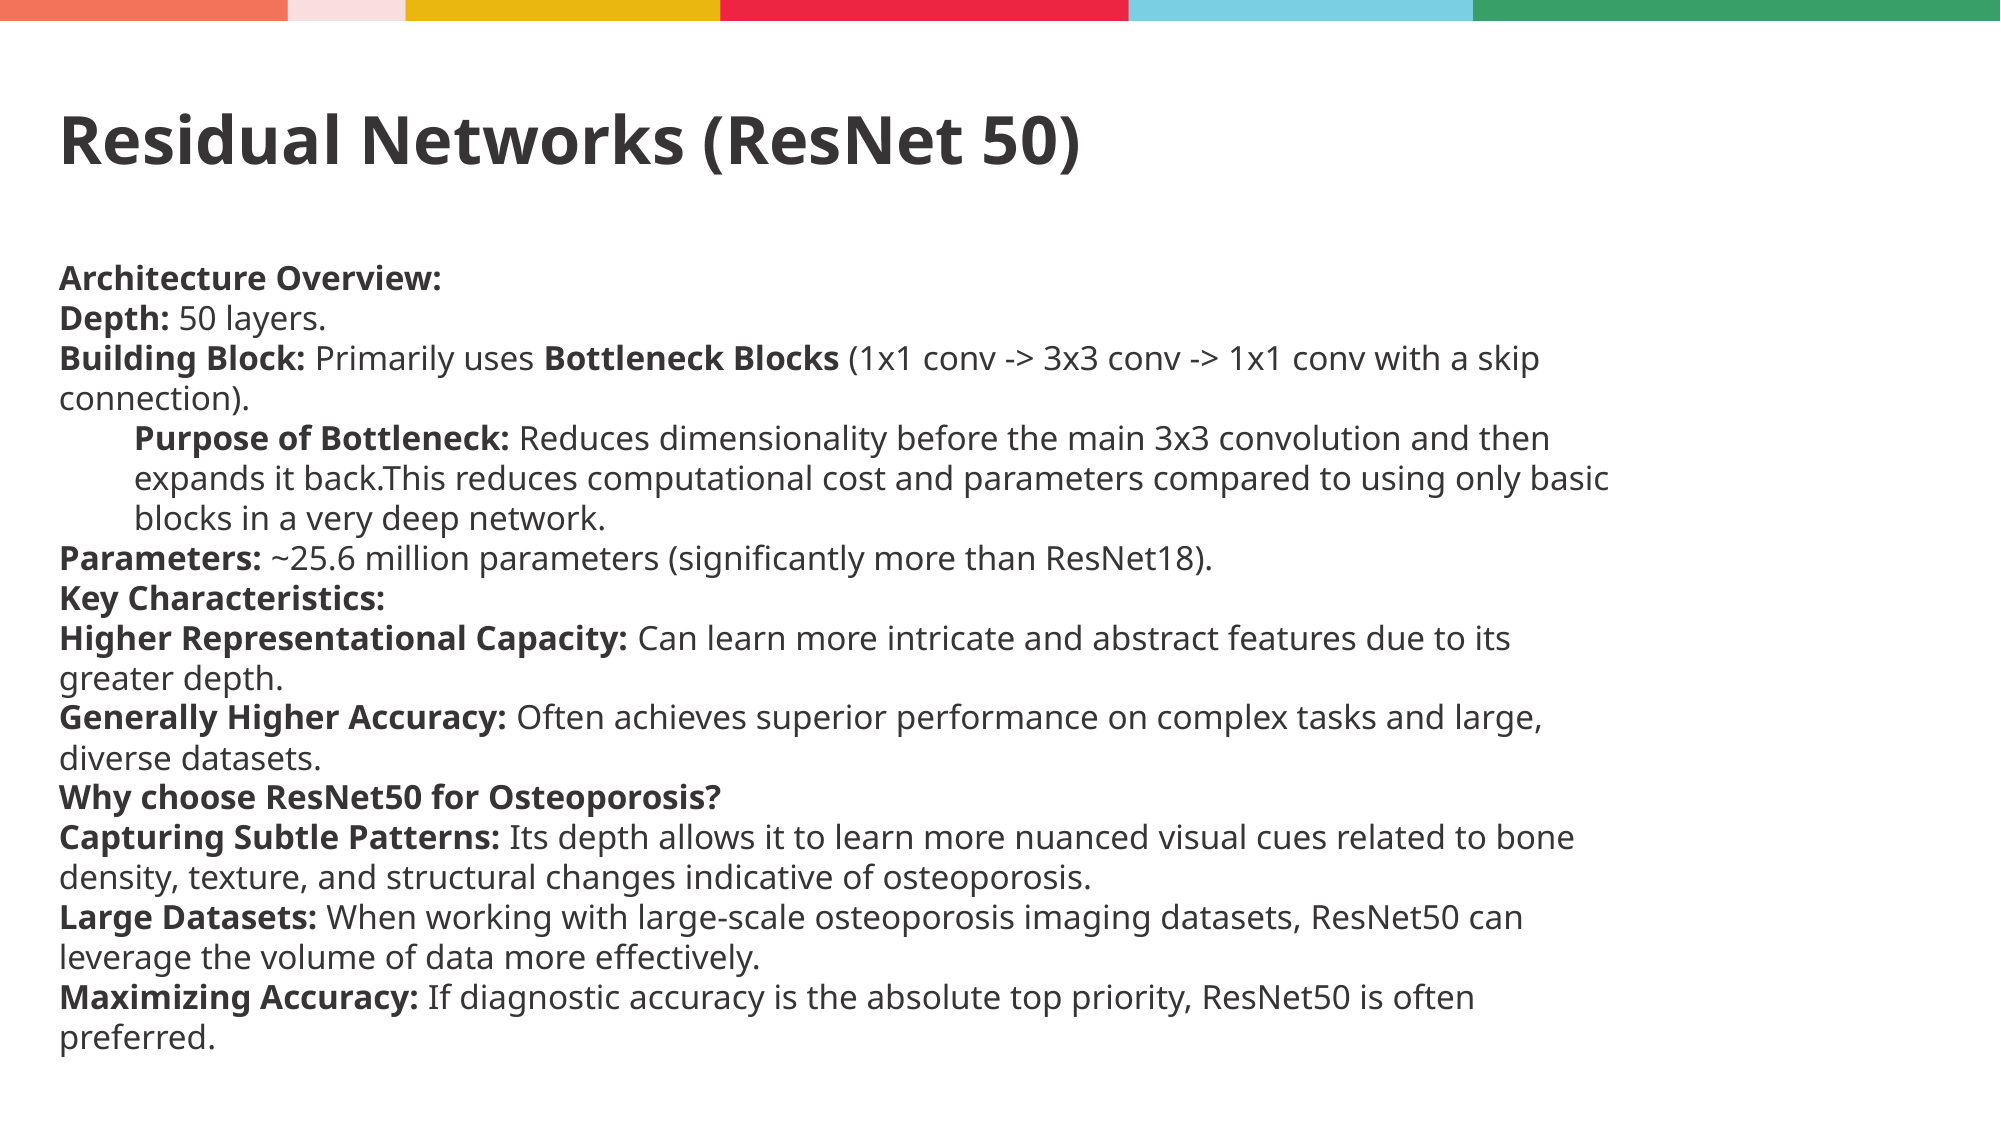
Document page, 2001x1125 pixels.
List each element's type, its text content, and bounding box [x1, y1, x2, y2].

text_box Residual Networks (ResNet 50) Architecture Overview: Depth: 50 layers. Building Block: Primarily uses Bottleneck Blocks (1x1 conv -> 3x3 conv -> 1x1 conv with a skip connection). Purpose of Bottleneck: Reduces dimensionality before the main 3x3 convolution and then expands it back.This reduces computational cost and parameters compared to using only basic blocks in a very deep network. Parameters: ~25.6 million parameters (significantly more than ResNet18). Key Characteristics: Higher Representational Capacity: Can learn more intricate and abstract features due to its greater depth. Generally Higher Accuracy: Often achieves superior performance on complex tasks and large, diverse datasets. Why choose ResNet50 for Osteoporosis? Capturing Subtle Patterns: Its depth allows it to learn more nuanced visual cues related to bone density, texture, and structural changes indicative of osteoporosis. Large Datasets: When working with large-scale osteoporosis imaging datasets, ResNet50 can leverage the volume of data more effectively. Maximizing Accuracy: If diagnostic accuracy is the absolute top priority, ResNet50 is often preferred. [44, 90, 1650, 1109]
picture [0, 0, 2000, 21]
